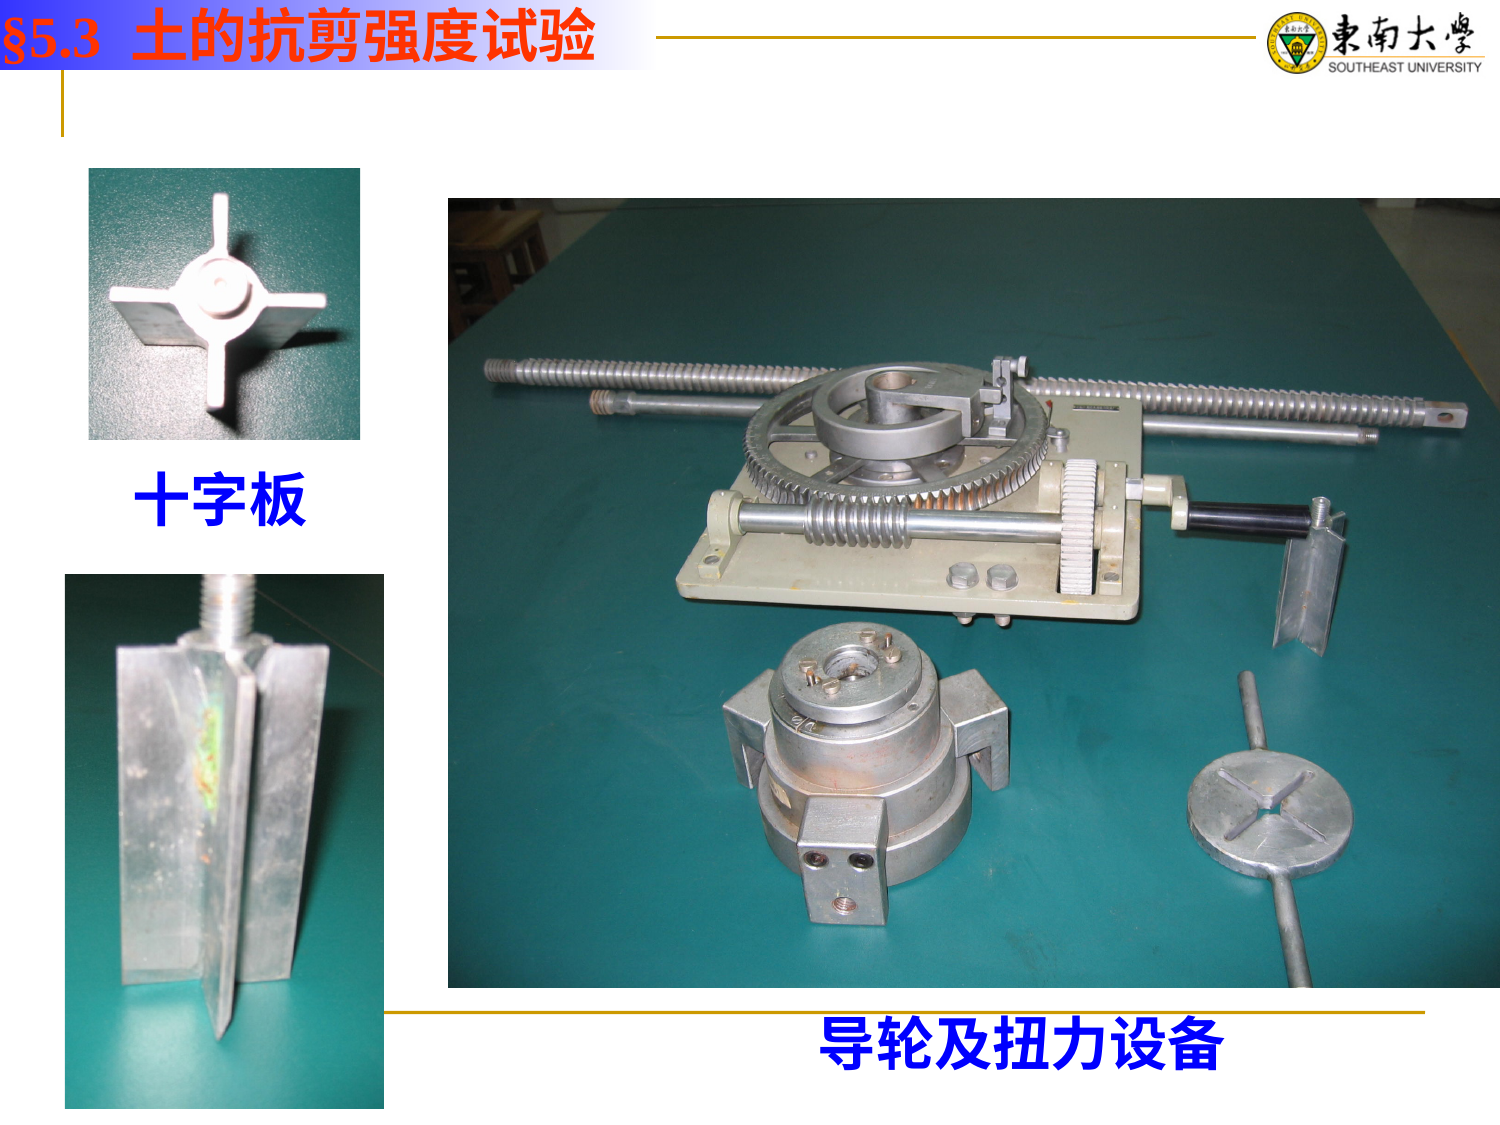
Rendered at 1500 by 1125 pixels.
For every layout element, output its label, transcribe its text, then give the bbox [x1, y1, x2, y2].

picture [88, 167, 361, 440]
picture [1256, 10, 1499, 79]
picture [64, 573, 385, 1109]
text_box 十字板 [117, 456, 331, 541]
picture [448, 198, 1500, 988]
text_box §5.3 土的抗剪强度试验 [0, 0, 656, 70]
text_box 导轮及扭力设备 [750, 999, 1294, 1085]
